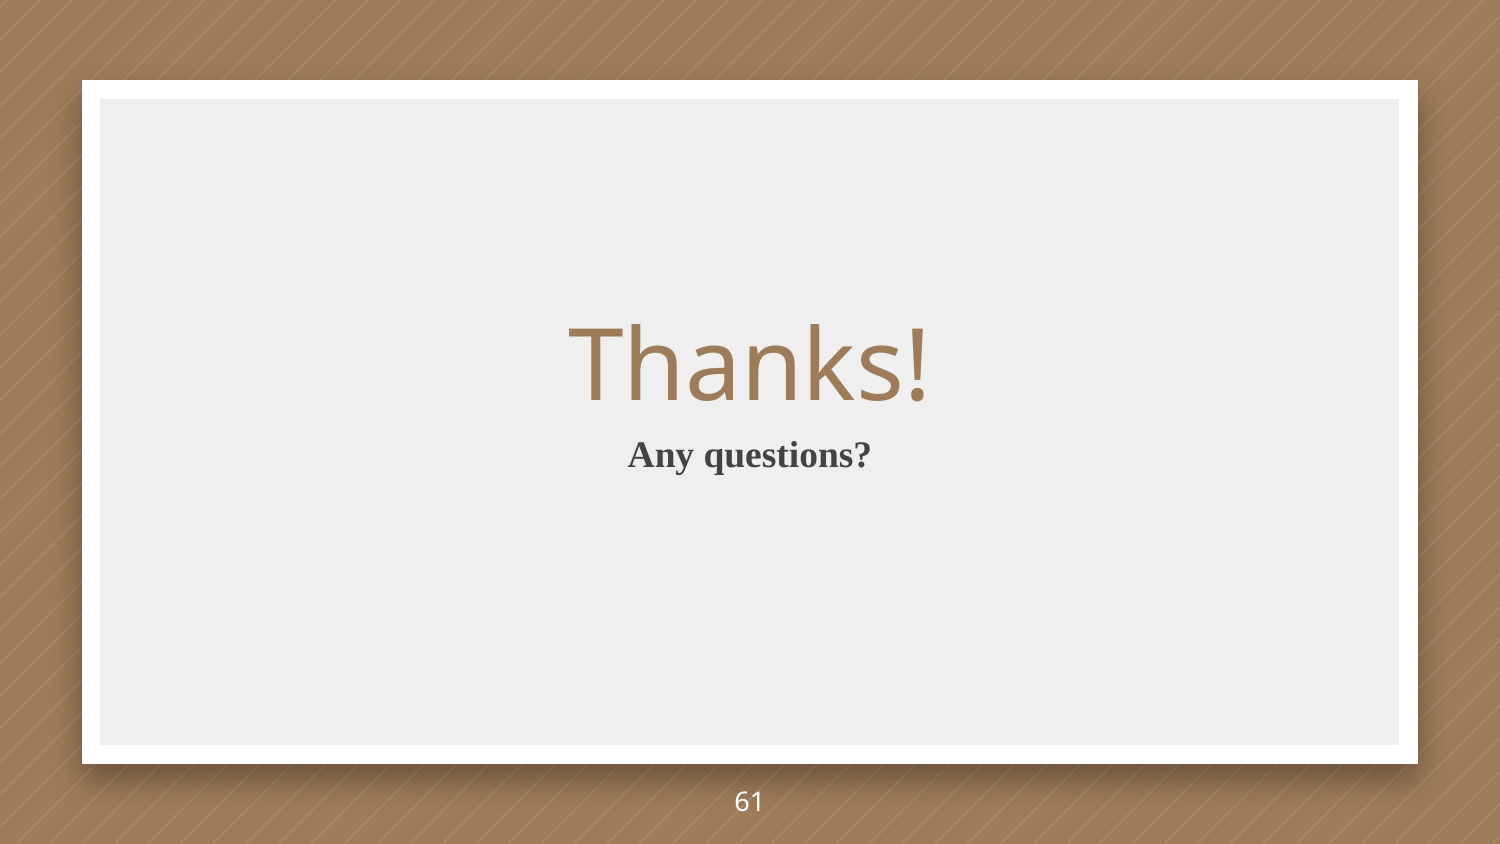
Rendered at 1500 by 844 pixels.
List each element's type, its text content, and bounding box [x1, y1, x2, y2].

slide_number ‹#› [0, 762, 1500, 844]
title Thanks! [209, 312, 1291, 414]
subtitle Any questions? [209, 414, 1291, 622]
